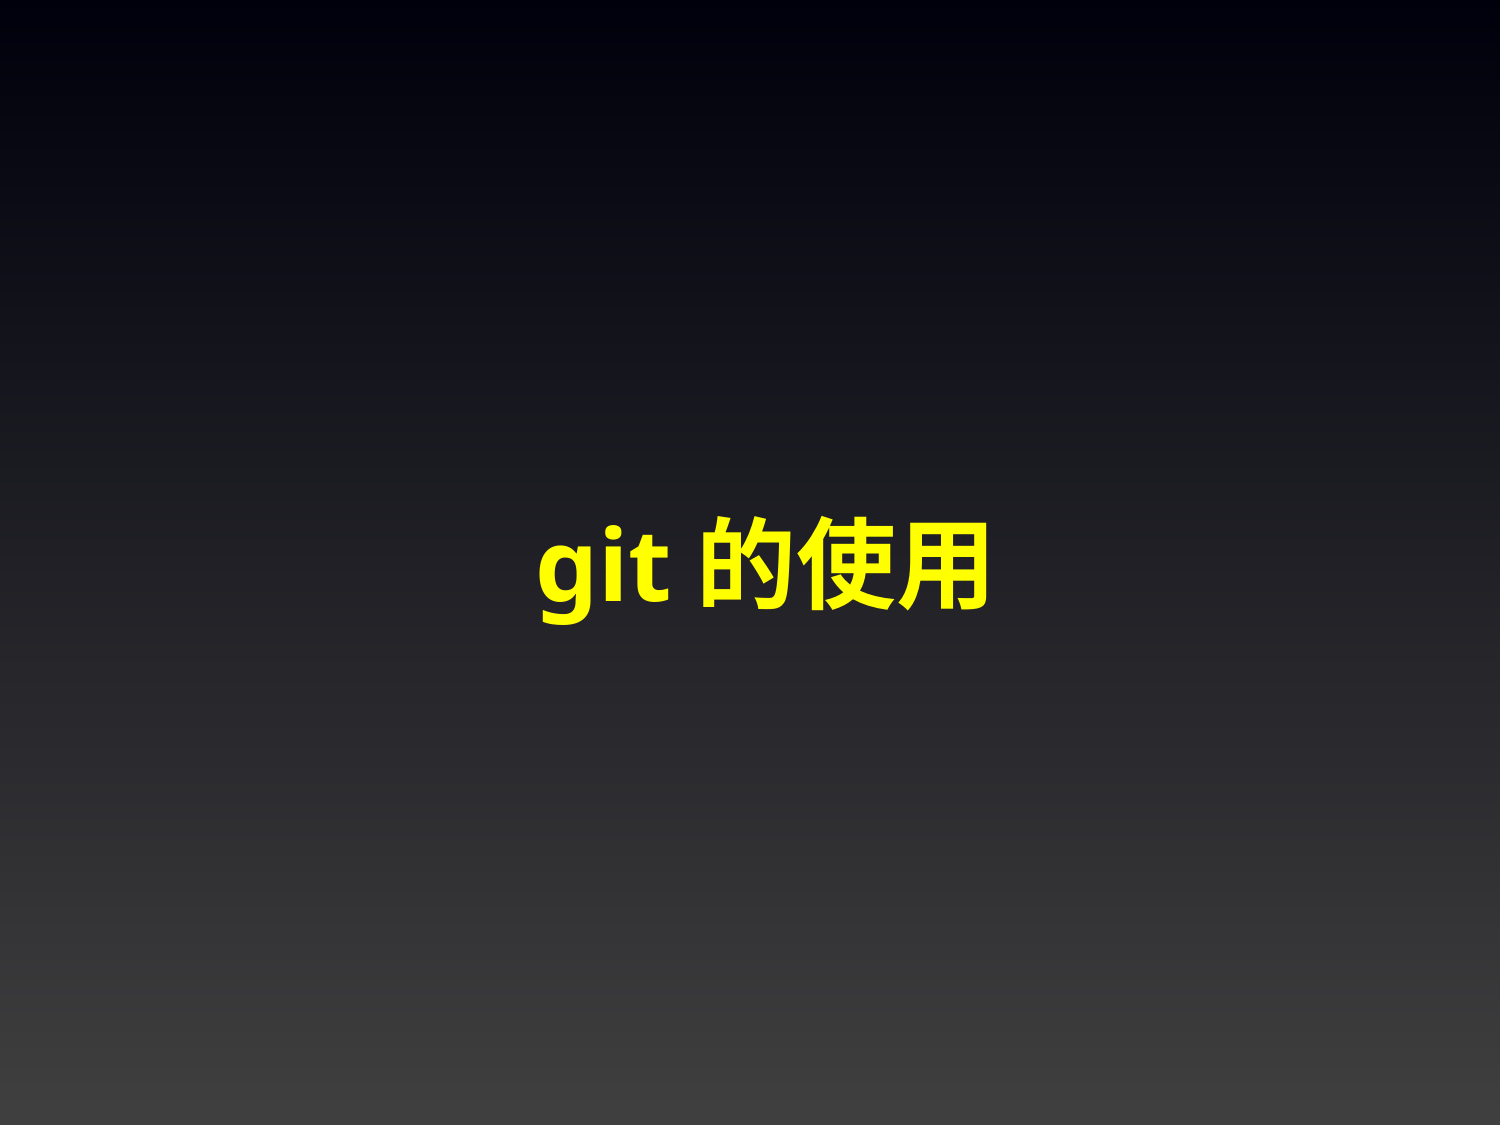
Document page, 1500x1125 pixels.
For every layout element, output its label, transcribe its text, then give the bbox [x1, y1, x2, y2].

text_box git的使用 [128, 494, 1404, 629]
